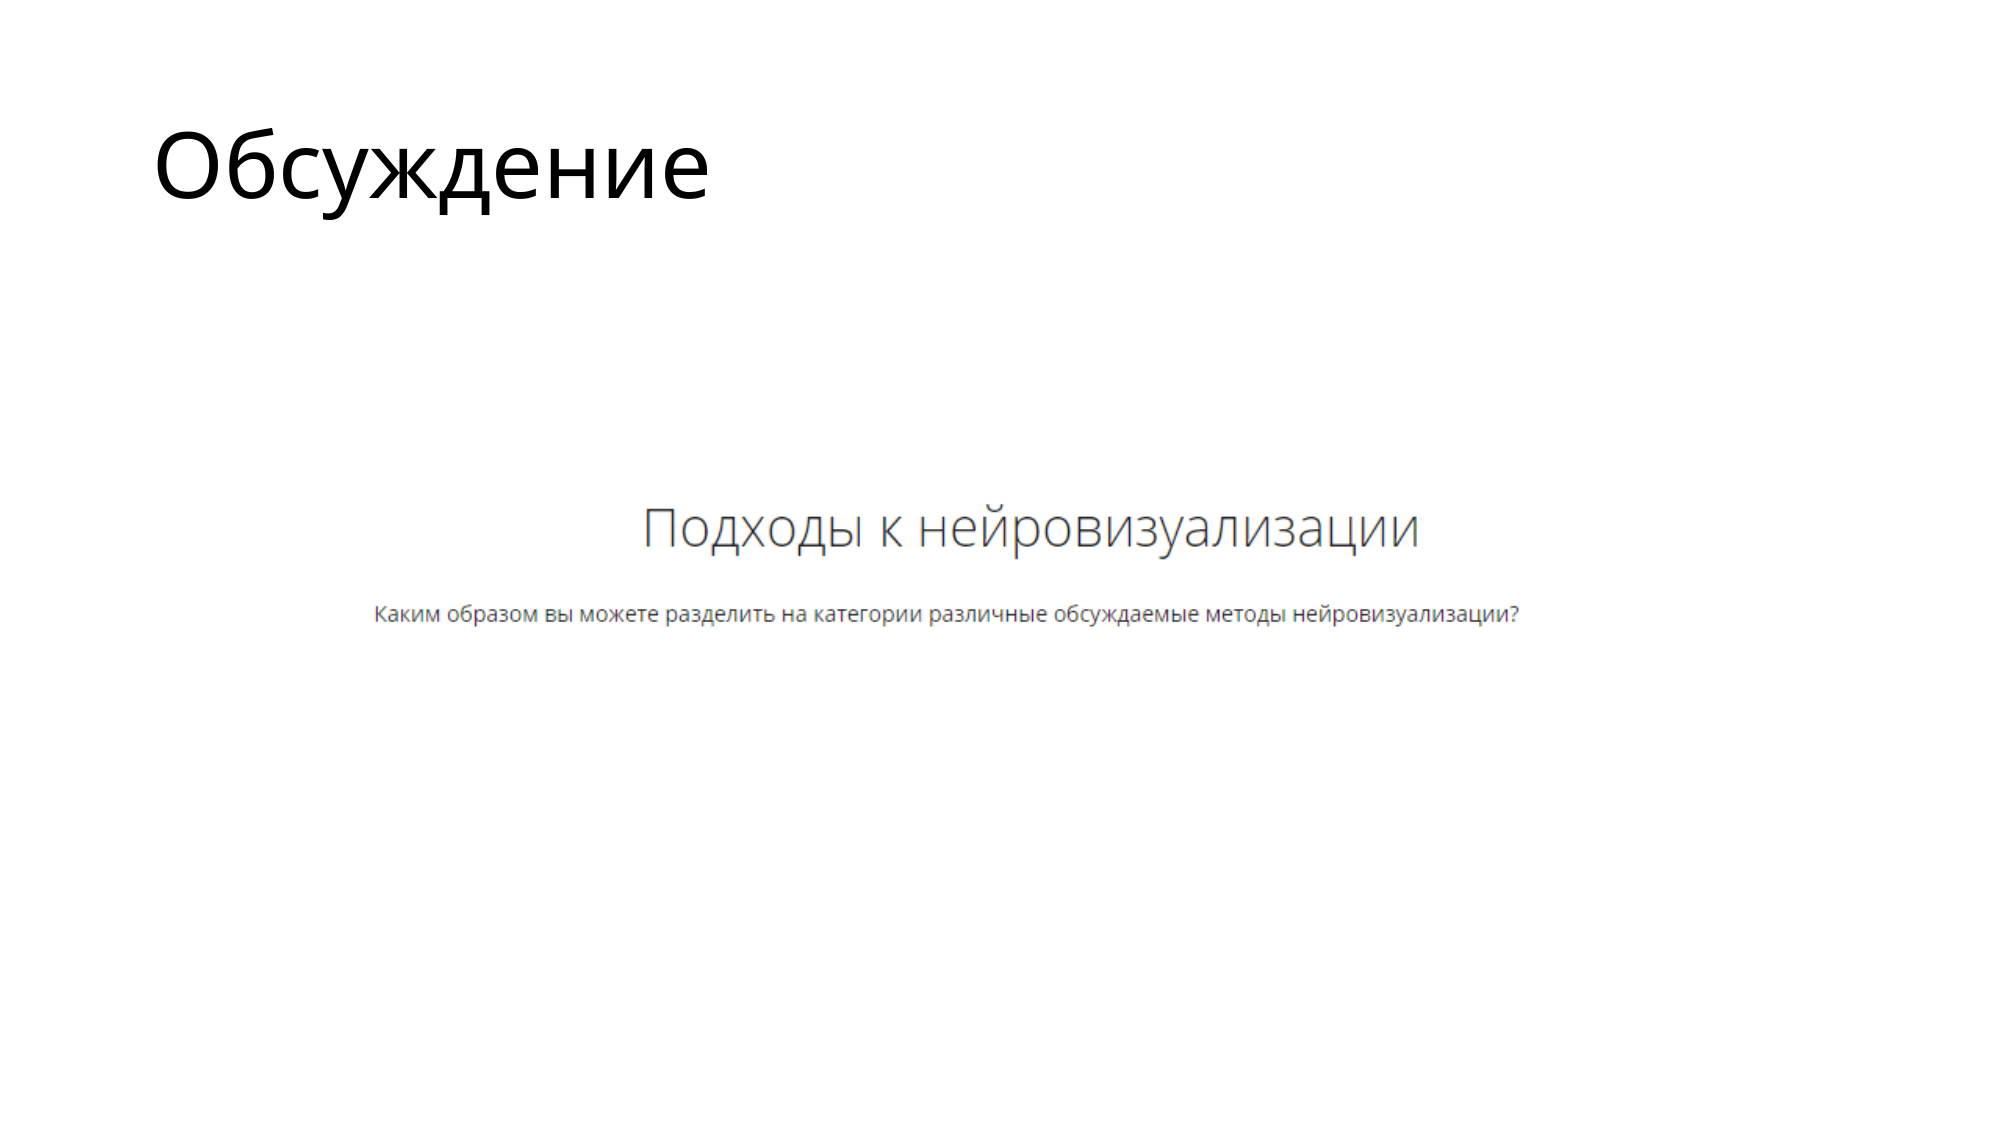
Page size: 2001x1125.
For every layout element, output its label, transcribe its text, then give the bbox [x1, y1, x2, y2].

title Обсуждение [137, 59, 1863, 278]
picture [353, 481, 1647, 644]
